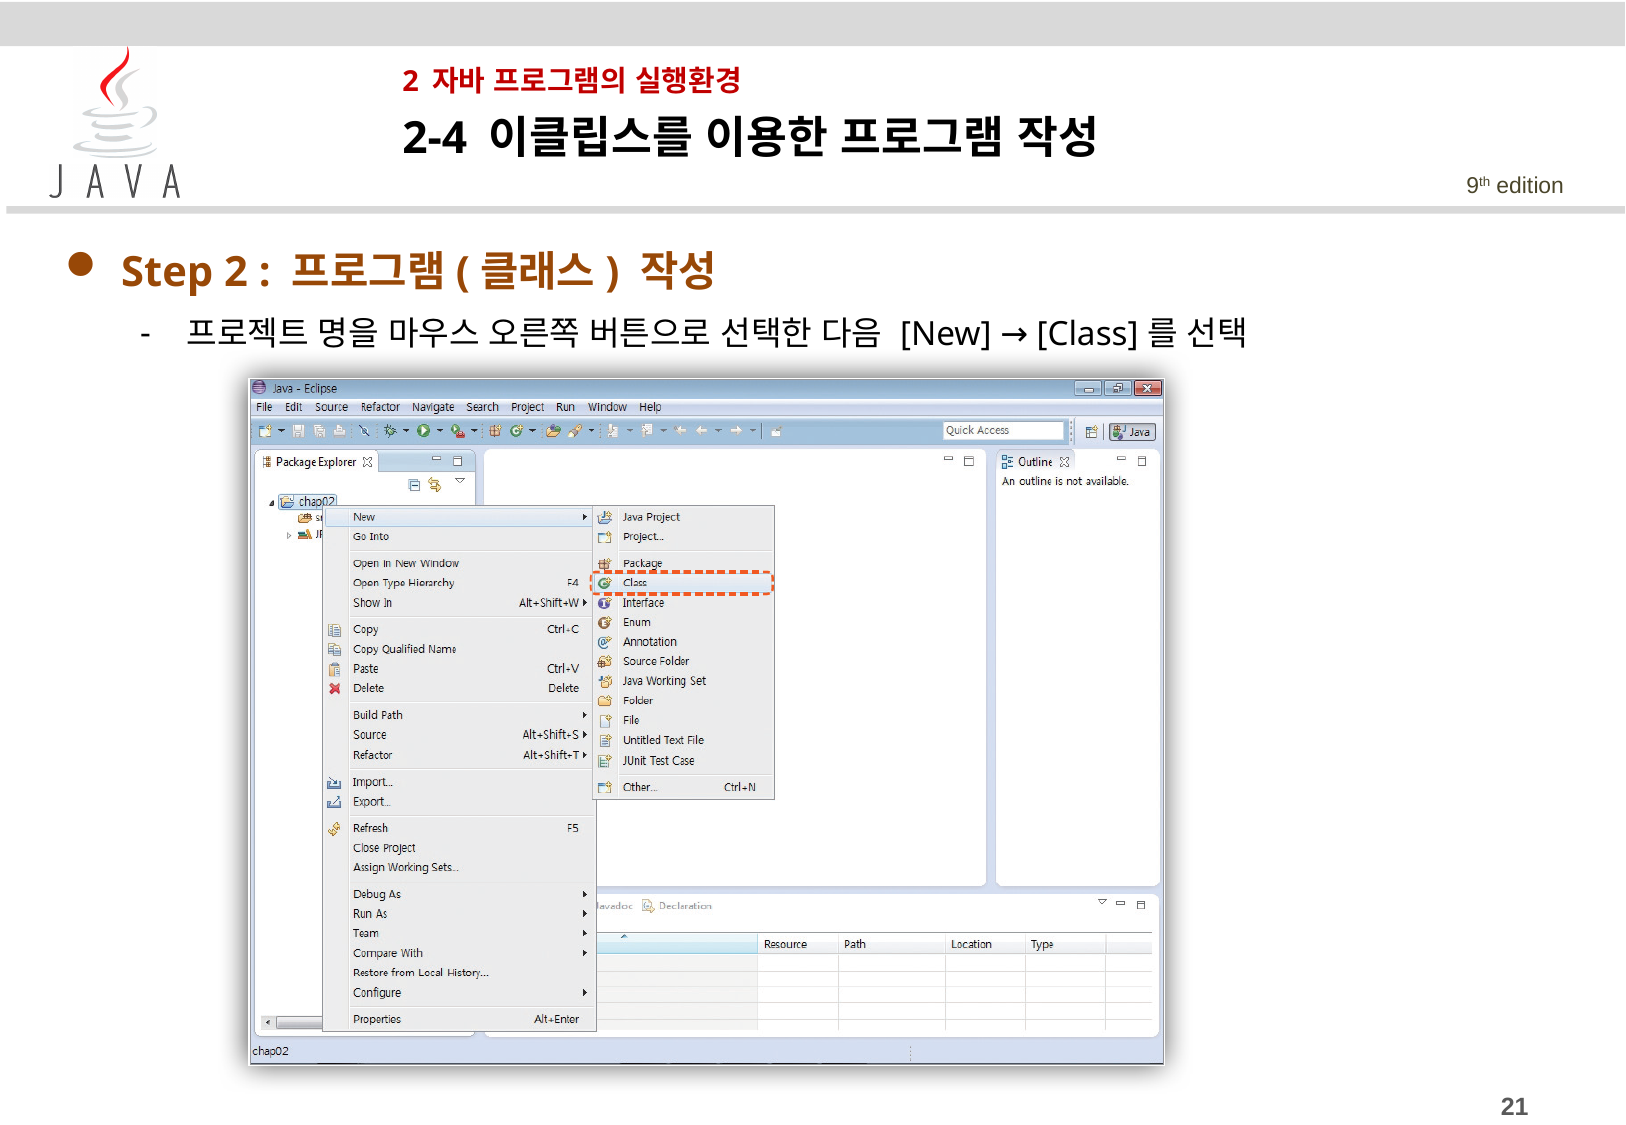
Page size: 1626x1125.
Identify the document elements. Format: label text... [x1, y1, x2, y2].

title 2 자바 프로그램의 실행환경 [387, 54, 1393, 105]
picture [49, 164, 180, 198]
list 2-4 이클립스를 이용한 프로그램 작성 [387, 101, 1545, 171]
picture [73, 46, 157, 158]
picture [247, 377, 1165, 1066]
list Step 2 : 프로그램(클래스) 작성 프로젝트 명을 마우스 오른쪽 버튼으로 선택한 다음 [New] → [Class]를 선택 [48, 223, 1564, 1064]
slide_number 21 [1164, 1074, 1544, 1125]
